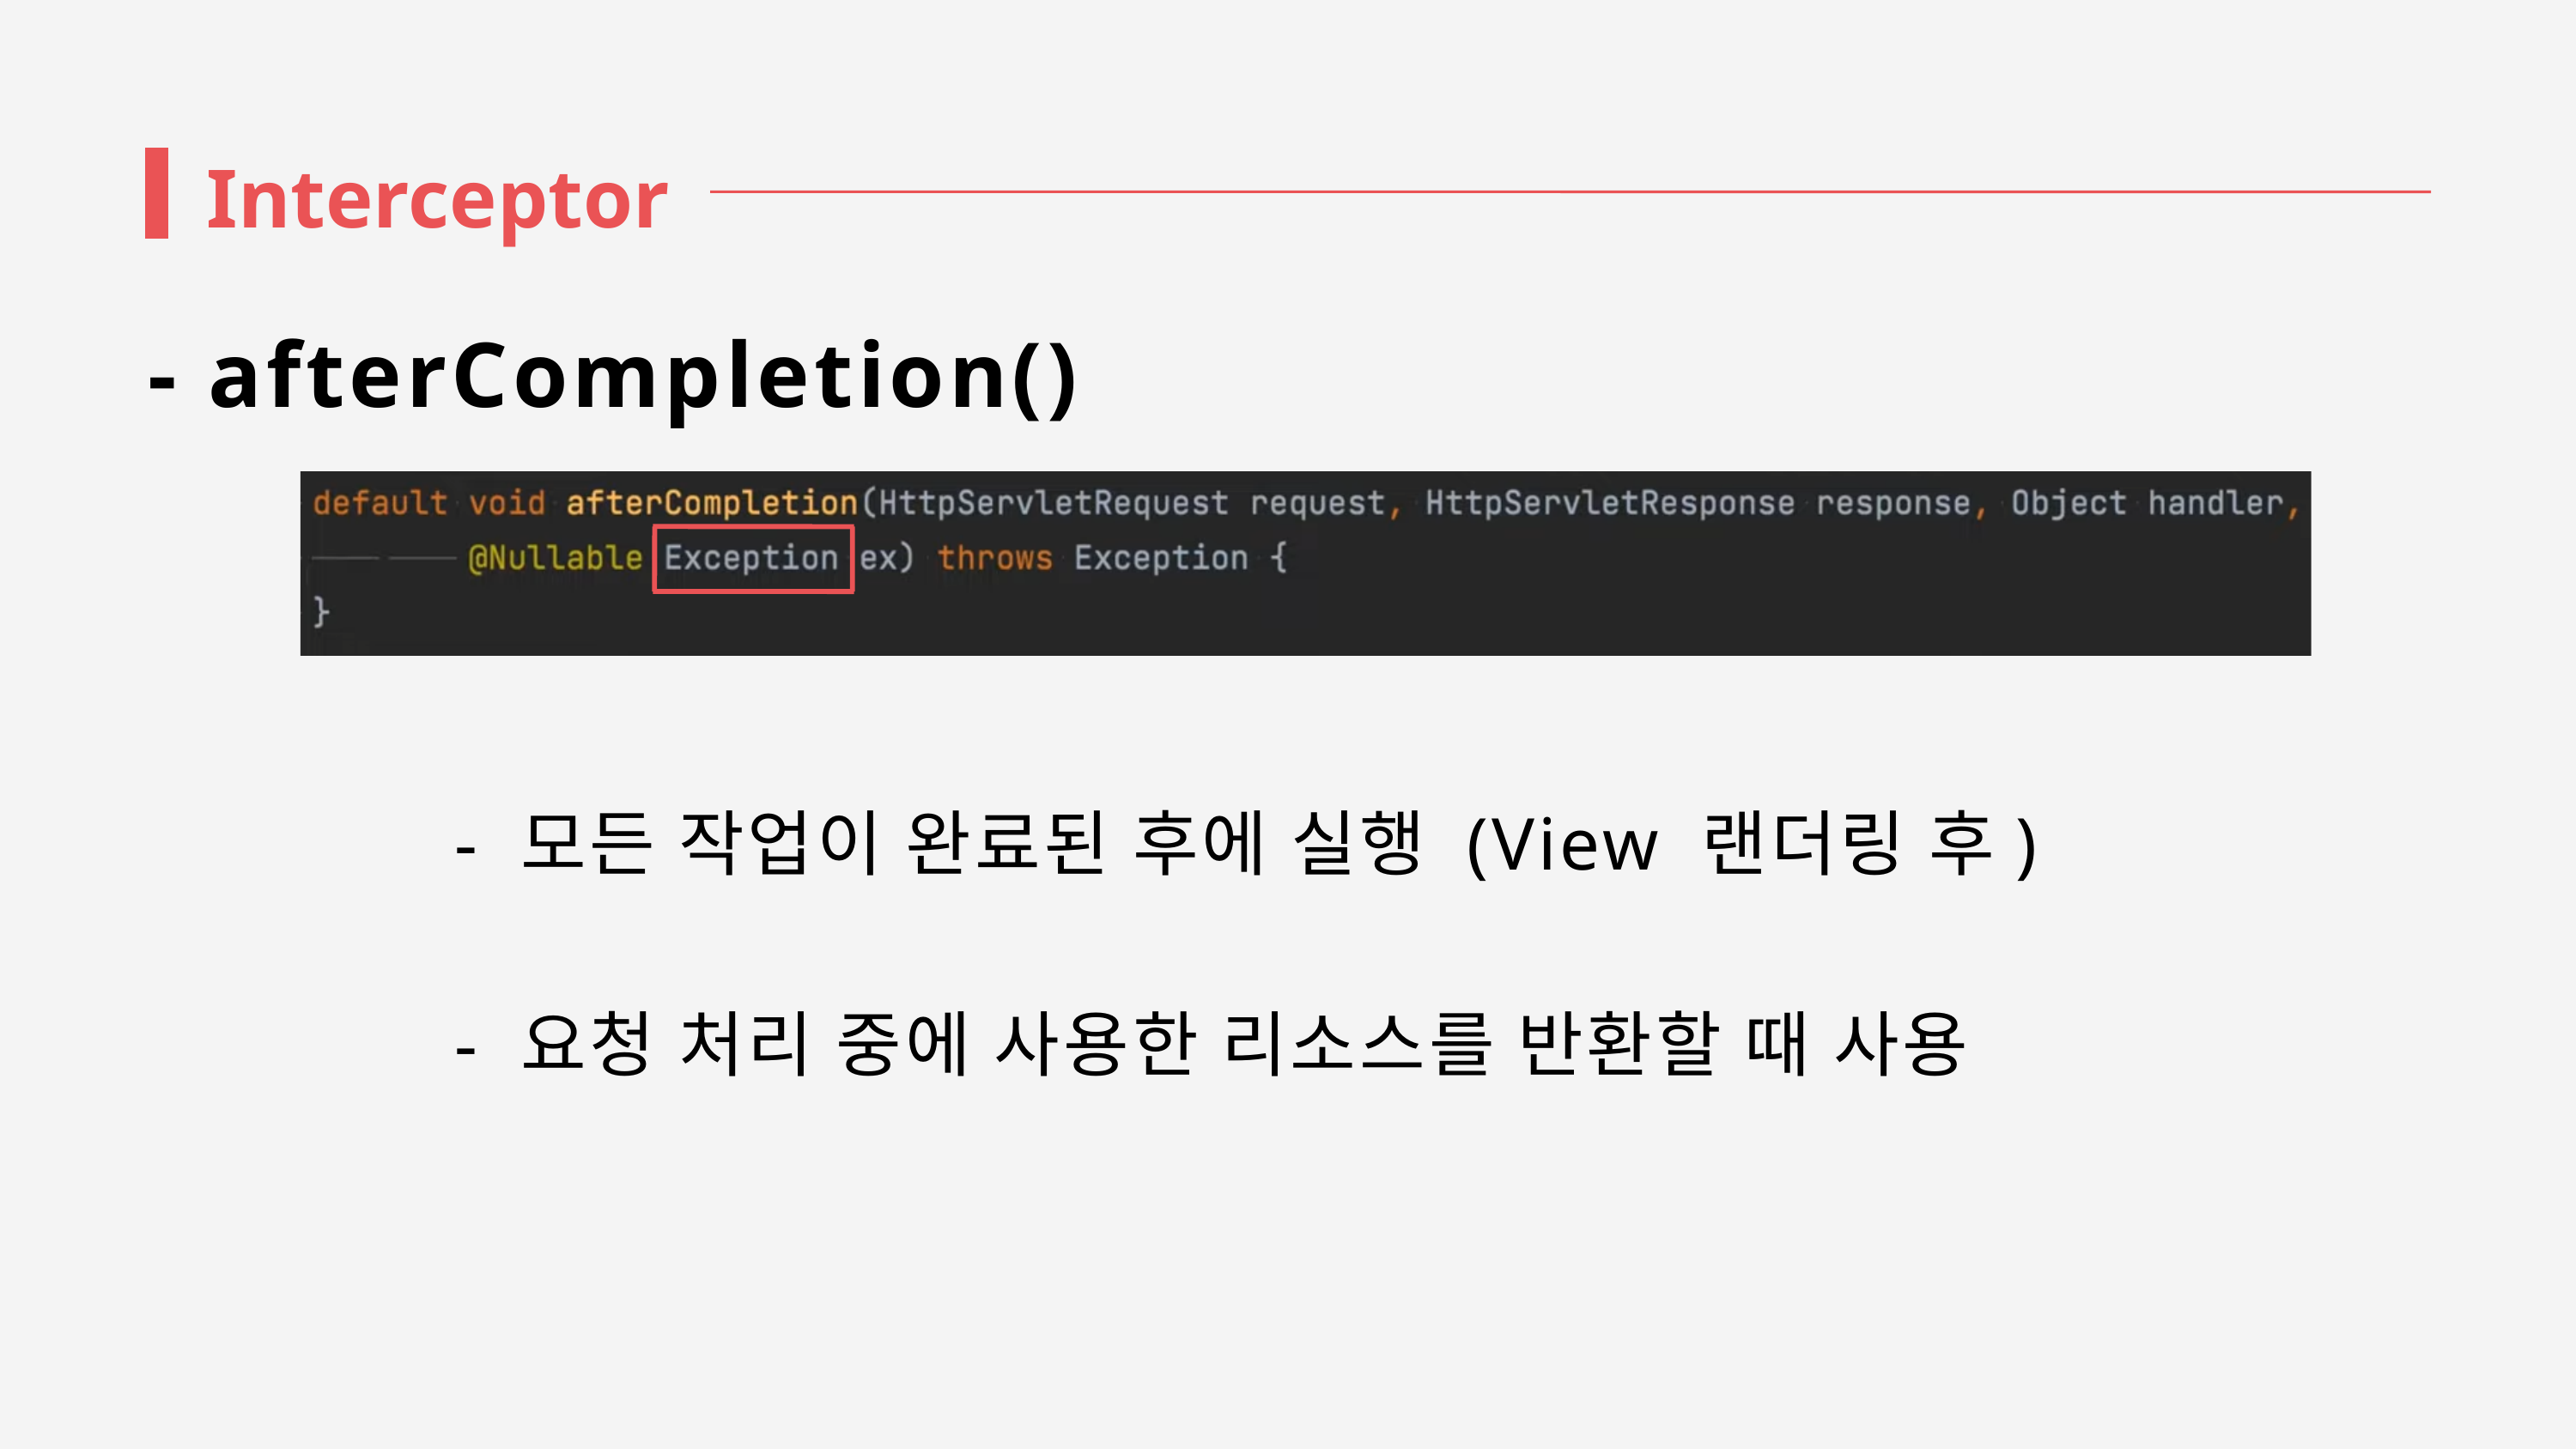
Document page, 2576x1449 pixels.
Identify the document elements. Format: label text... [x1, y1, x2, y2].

text_box - 모든 작업이 완료된 후에 실행 (View 랜더링 후) [432, 797, 2118, 884]
text_box [300, 471, 2312, 656]
text_box - 요청 처리 중에 사용한 리소스를 반환할 때 사용 [432, 998, 1978, 1085]
text_box - afterCompletion() [119, 318, 1084, 426]
text_box Interceptor [206, 139, 885, 245]
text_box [144, 147, 168, 239]
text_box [652, 524, 855, 594]
